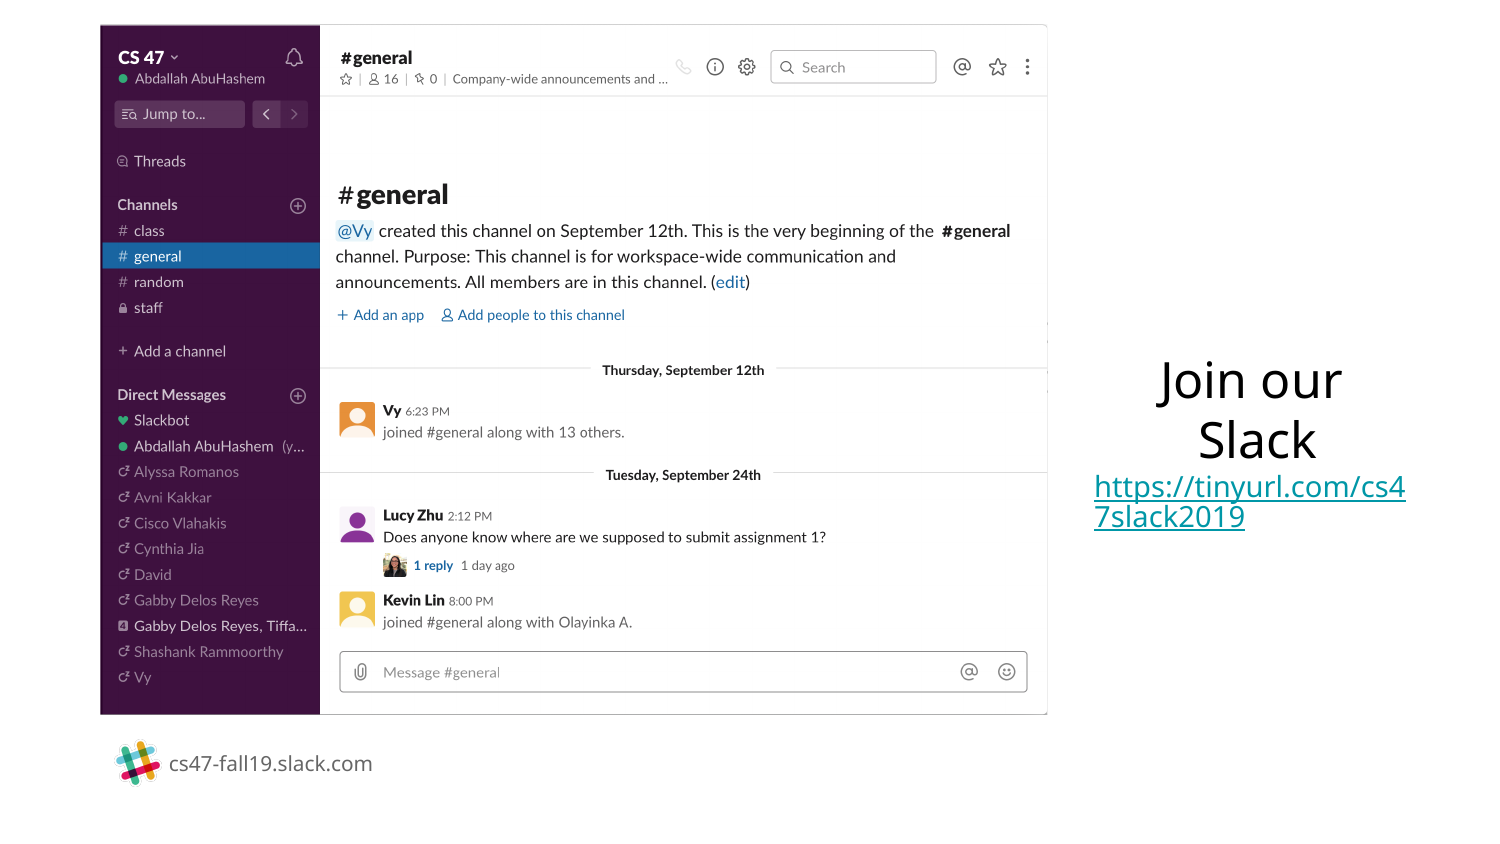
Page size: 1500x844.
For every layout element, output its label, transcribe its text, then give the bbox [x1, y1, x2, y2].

text_box cs47-fall19.slack.com [166, 744, 702, 782]
text_box Join our Slack https://tinyurl.com/cs47slack2019 [1079, 333, 1437, 494]
picture [100, 24, 1048, 716]
picture [114, 739, 162, 787]
